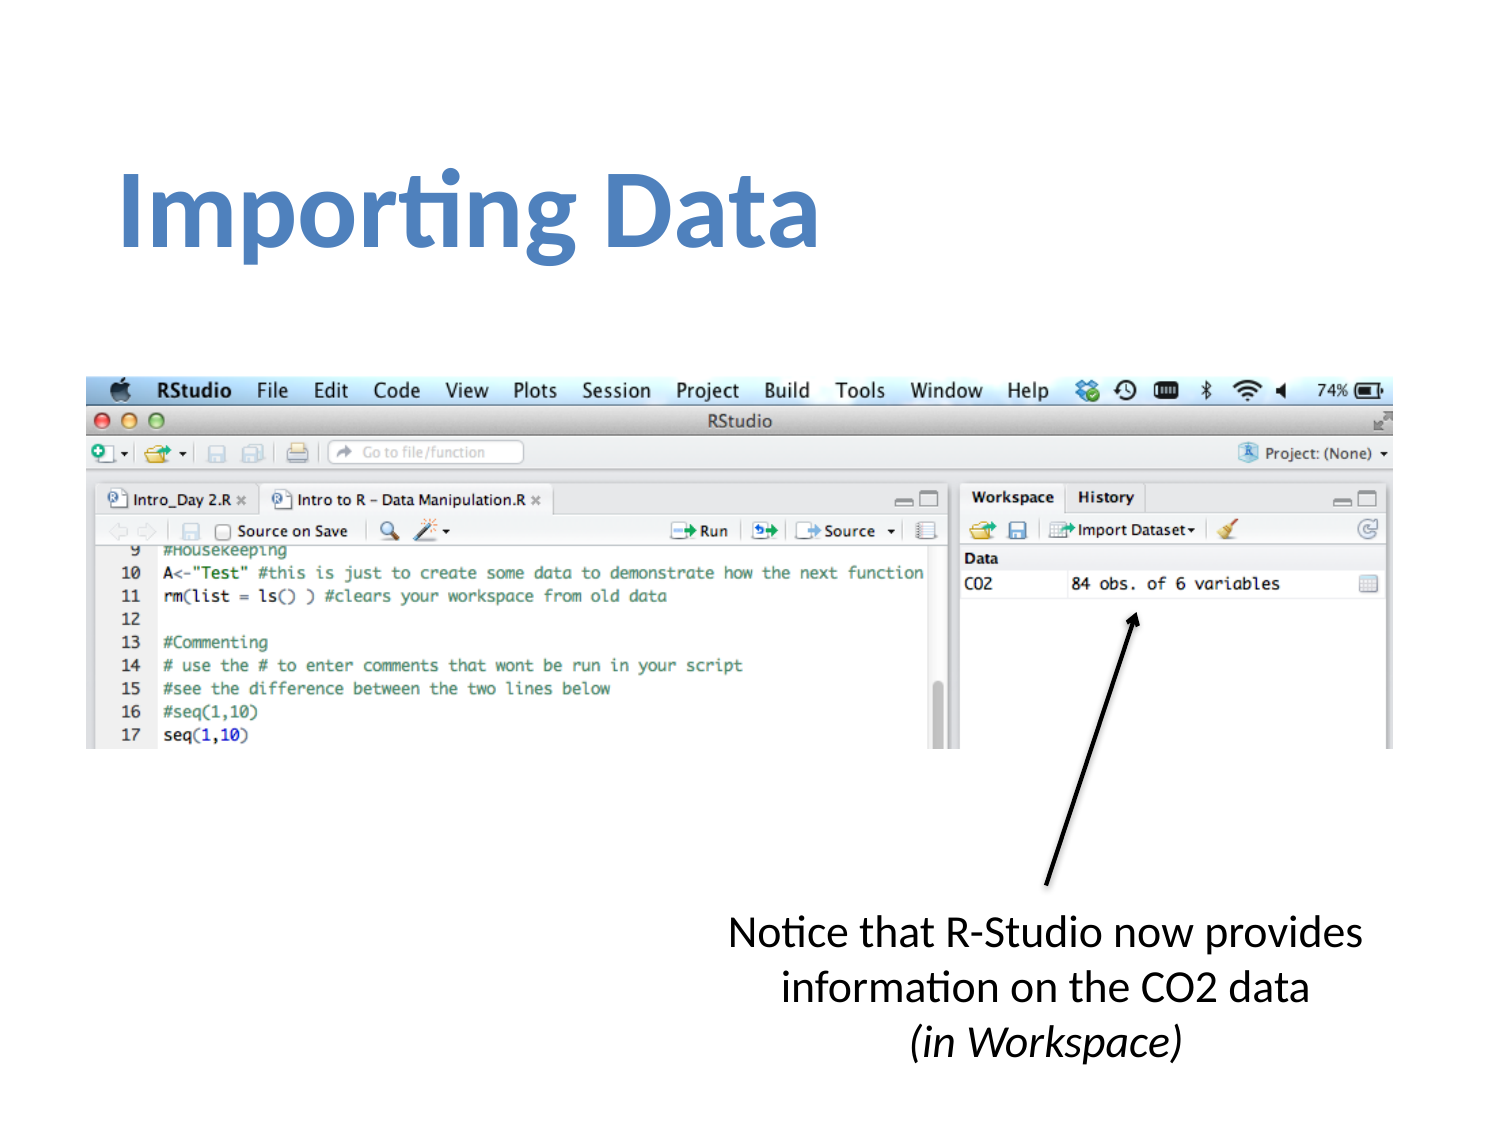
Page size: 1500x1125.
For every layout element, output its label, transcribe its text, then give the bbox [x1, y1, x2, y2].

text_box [954, 703, 1229, 795]
picture [86, 376, 1393, 749]
text_box Importing Data [101, 90, 1452, 278]
text_box Notice that R-Studio now provides information on the CO2 data (in Workspace) [706, 894, 1386, 1074]
